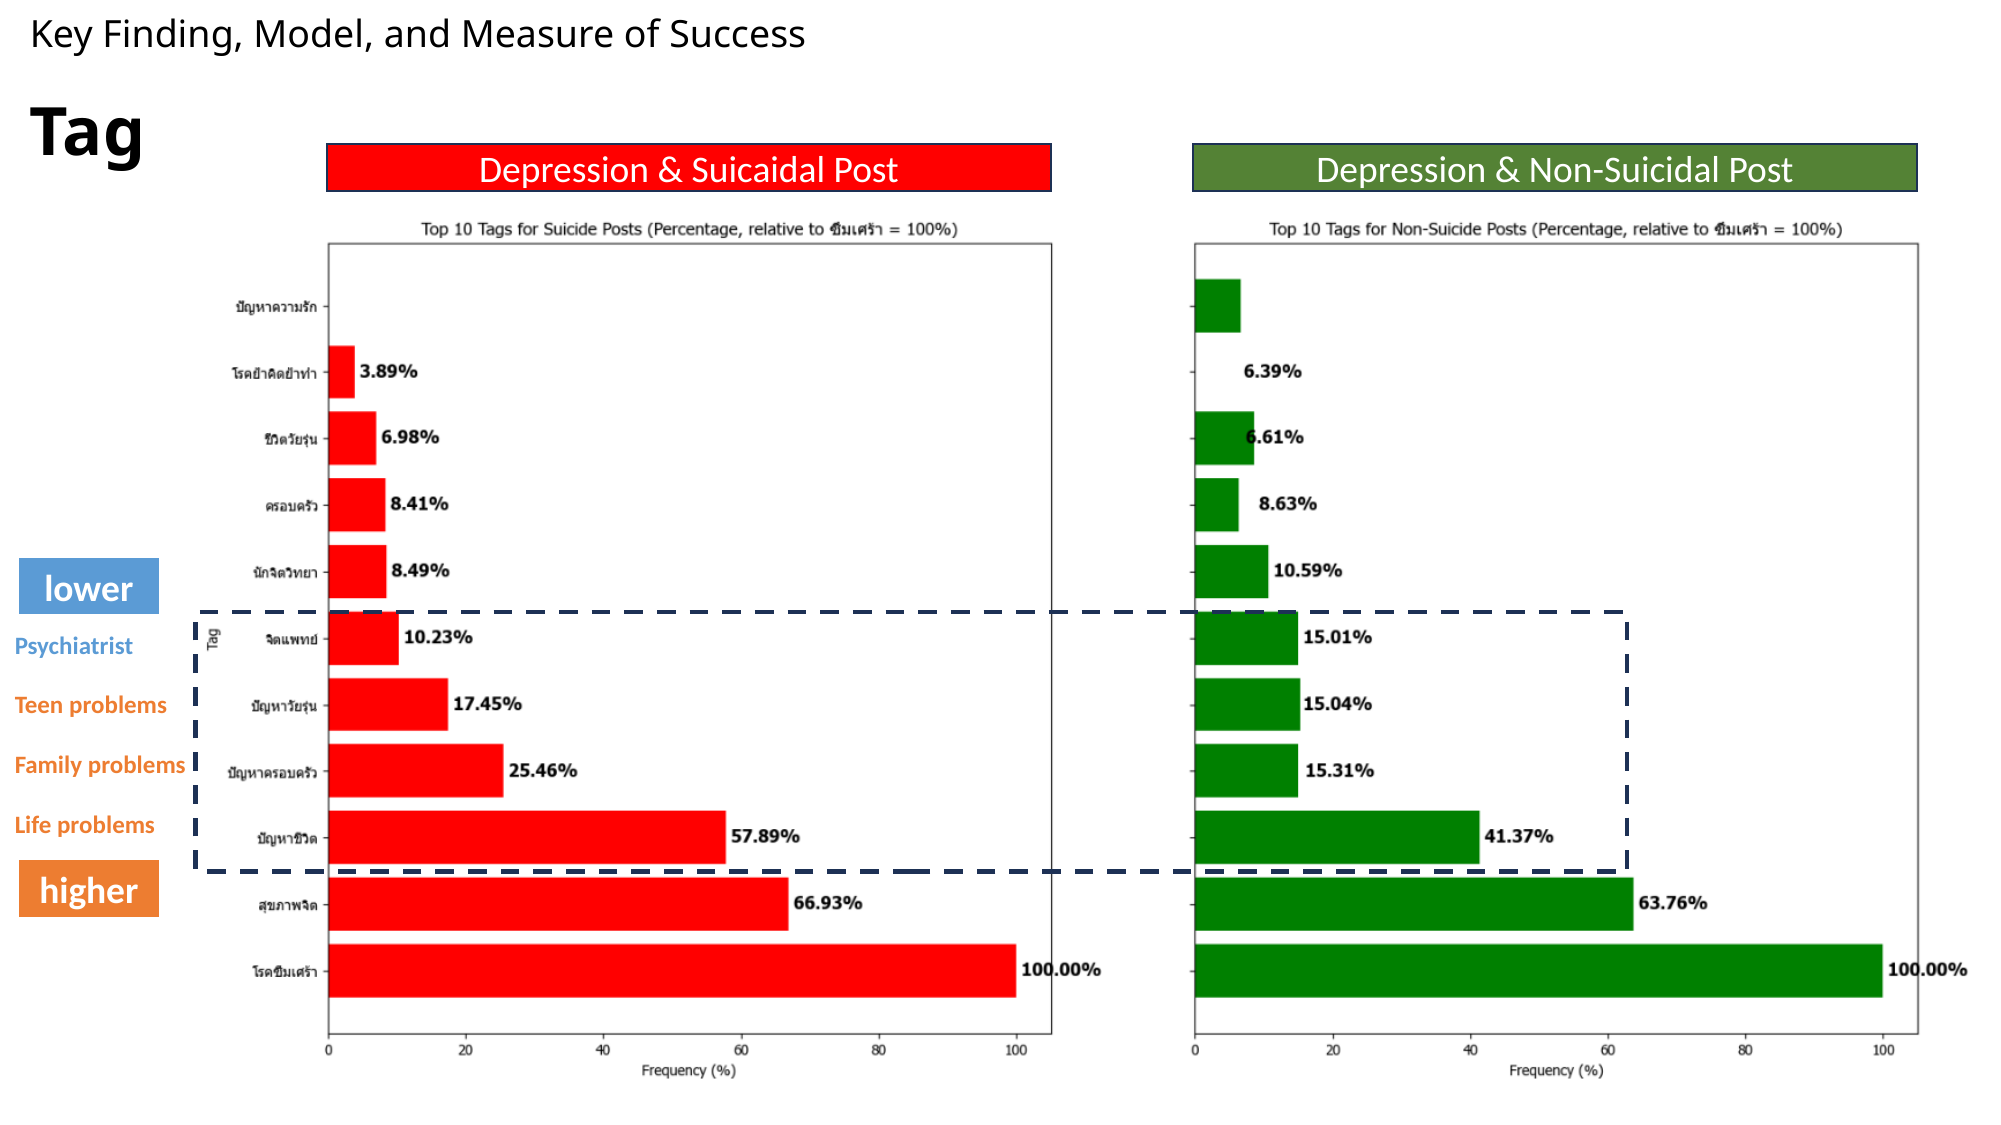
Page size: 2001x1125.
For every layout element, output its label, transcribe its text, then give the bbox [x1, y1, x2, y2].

picture [183, 208, 1977, 1089]
text_box Depression & Suicaidal Post [326, 143, 1052, 192]
text_box lower [16, 555, 162, 617]
text_box higher [16, 857, 162, 920]
title Key Finding, Model, and Measure of Success [14, 10, 1863, 59]
text_box Tag [14, 59, 1977, 209]
text_box Depression & Non-Suicidal Post [1192, 143, 1918, 192]
text_box Psychiatrist Teen problems Family problems Life problems [0, 621, 183, 847]
